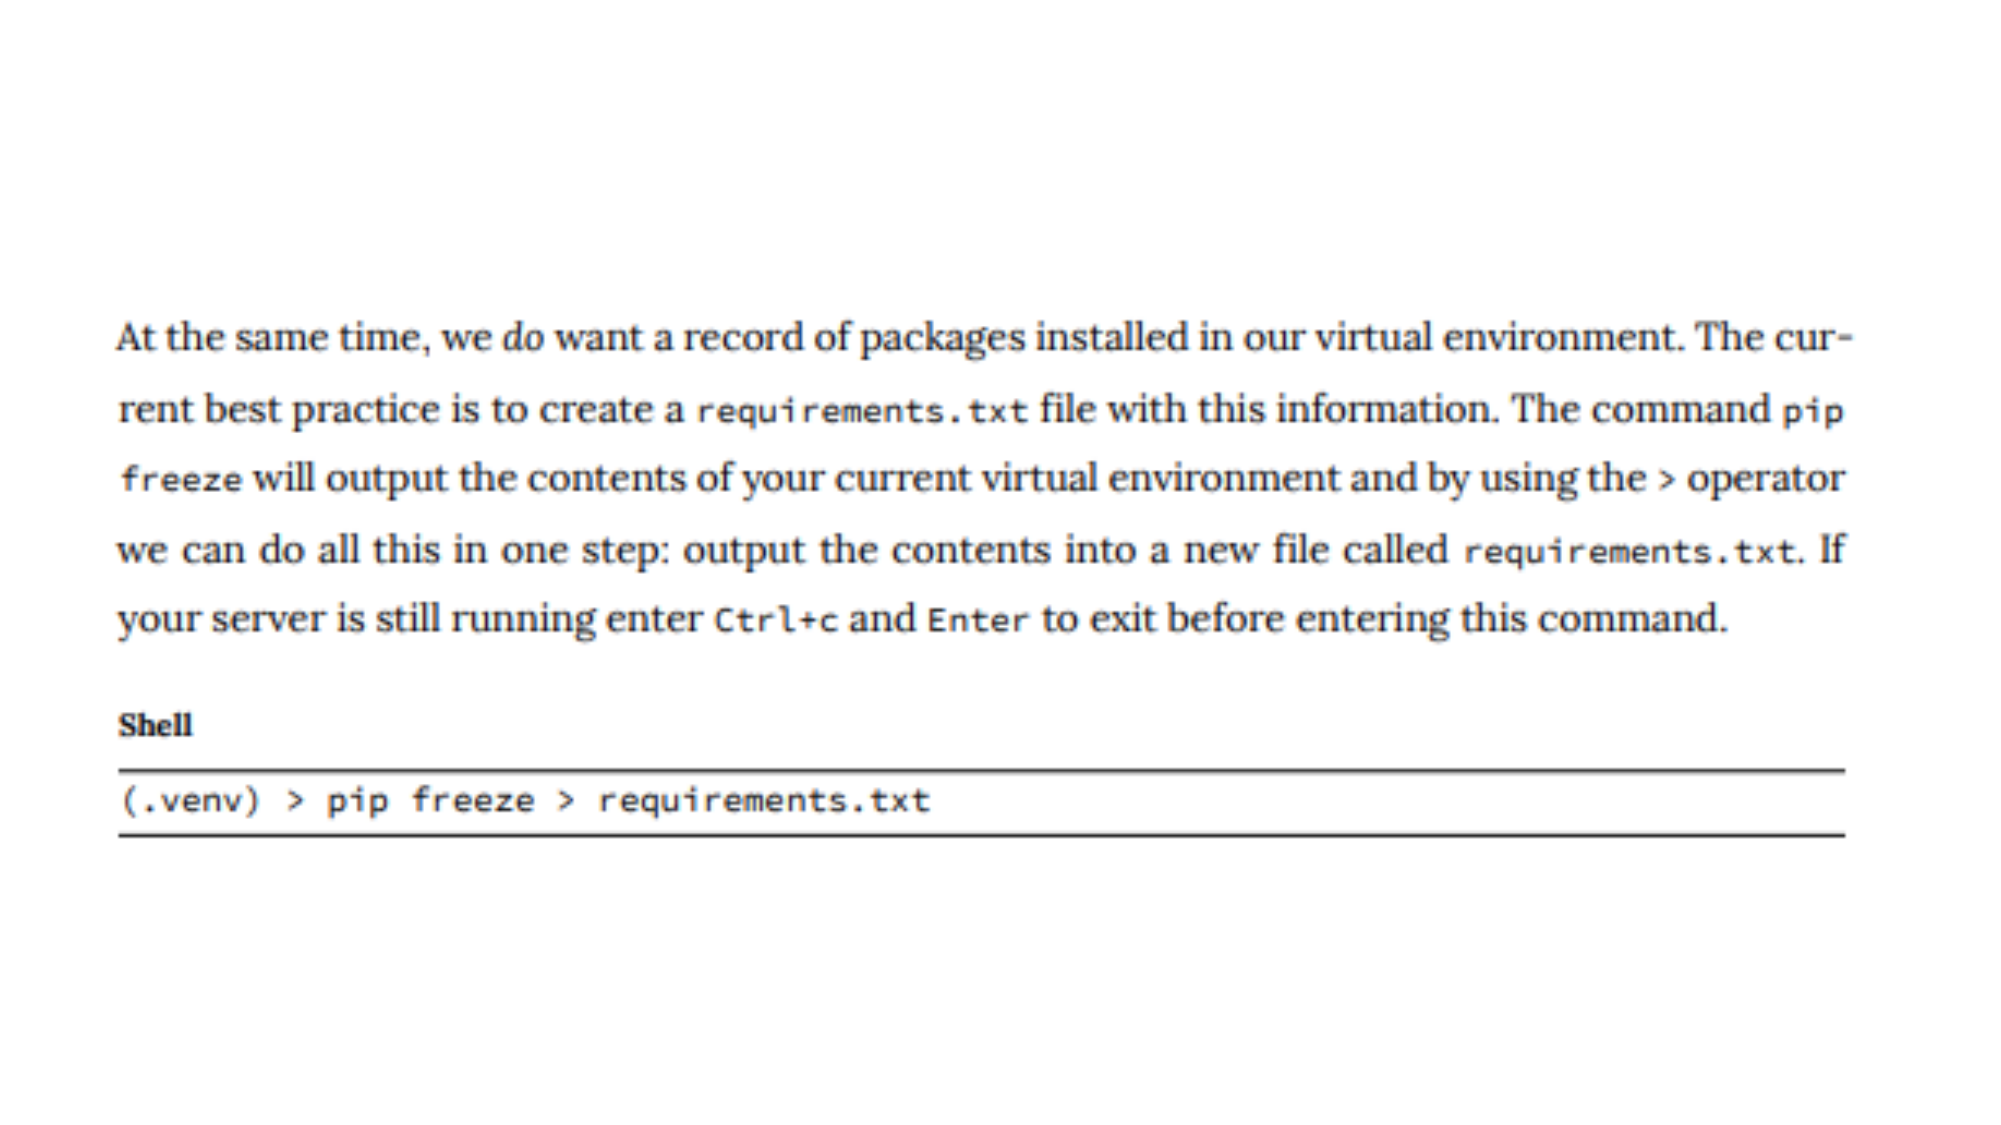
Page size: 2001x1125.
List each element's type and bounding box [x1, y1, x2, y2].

picture [72, 269, 1894, 896]
